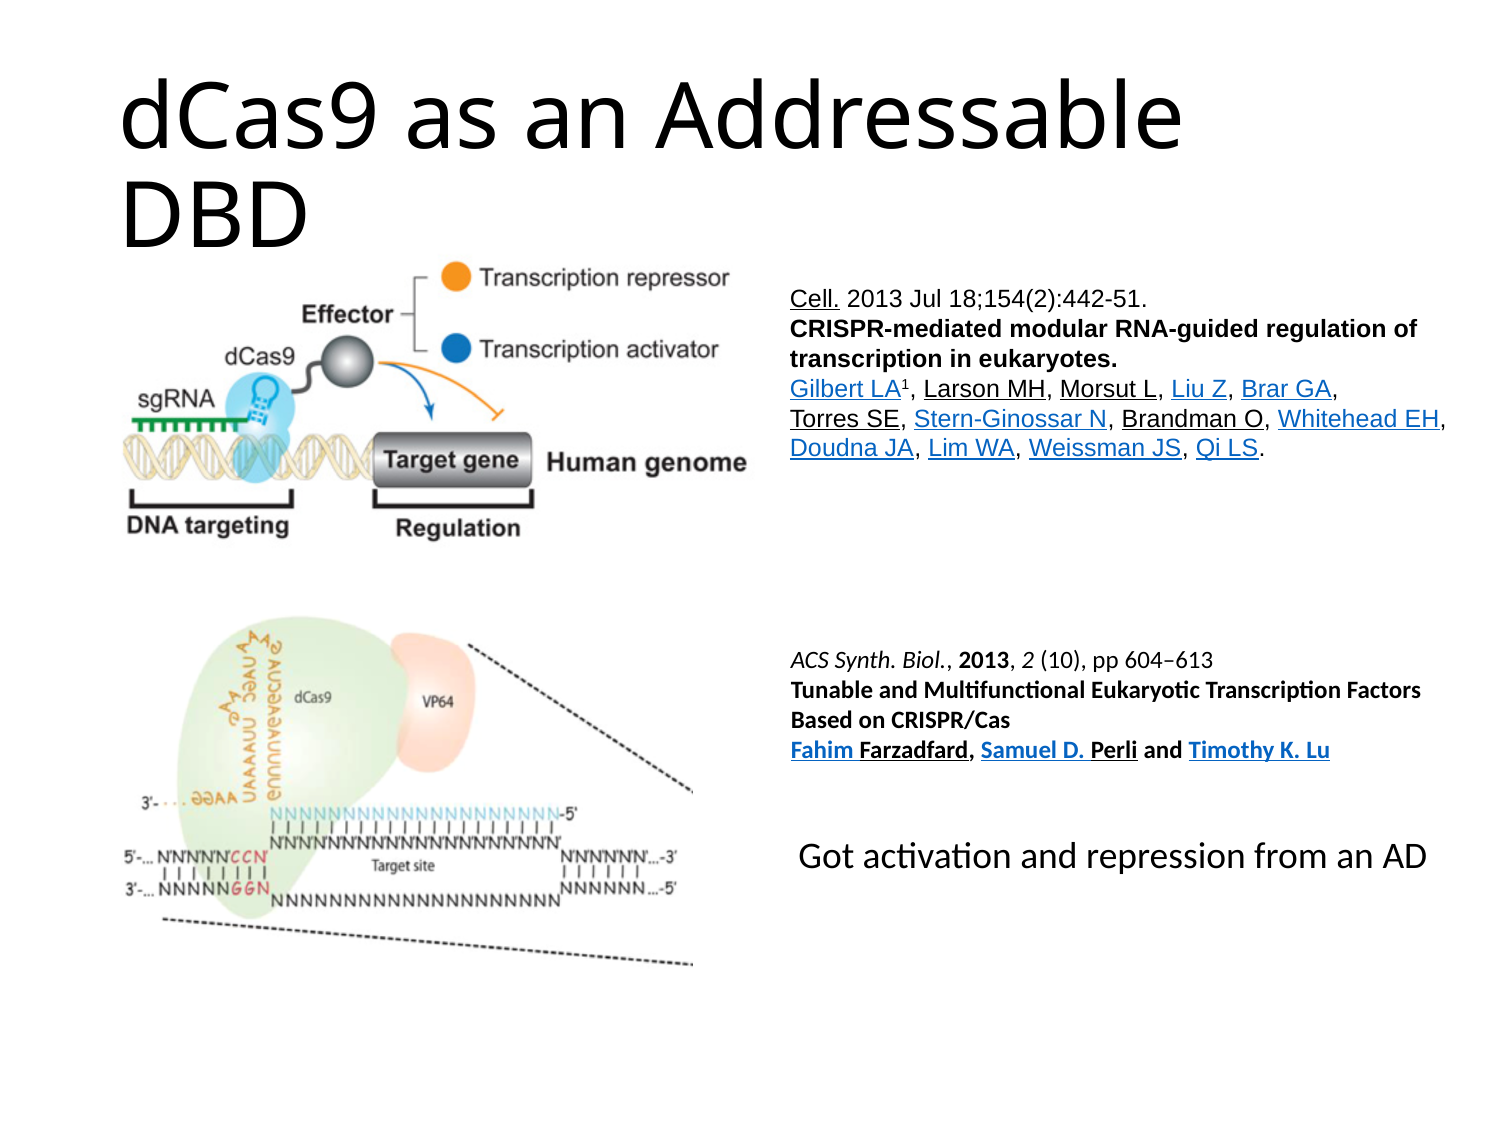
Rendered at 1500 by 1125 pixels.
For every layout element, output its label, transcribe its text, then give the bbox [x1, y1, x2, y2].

picture [121, 607, 693, 1040]
text_box Got activation and repression from an AD [783, 823, 1444, 884]
text_box Cell. 2013 Jul 18;154(2):442-51. CRISPR-mediated modular RNA-guided regulation of transcription in eukaryotes. Gilbert LA1, Larson MH, Morsut L, Liu Z, Brar GA, Torres SE, Stern-Ginossar N, Brandman O, Whitehead EH, Doudna JA, Lim WA, Weissman JS, Qi LS. [776, 274, 1469, 470]
picture [103, 249, 776, 554]
title dCas9 as an Addressable DBD [103, 59, 1397, 274]
text_box ACS Synth. Biol., 2013, 2 (10), pp 604–613 Tunable and Multifunctional Eukaryotic Transcription Factors Based on CRISPR/Cas Fahim Farzadfard, Samuel D. Perli and Timothy K. Lu [776, 636, 1500, 771]
